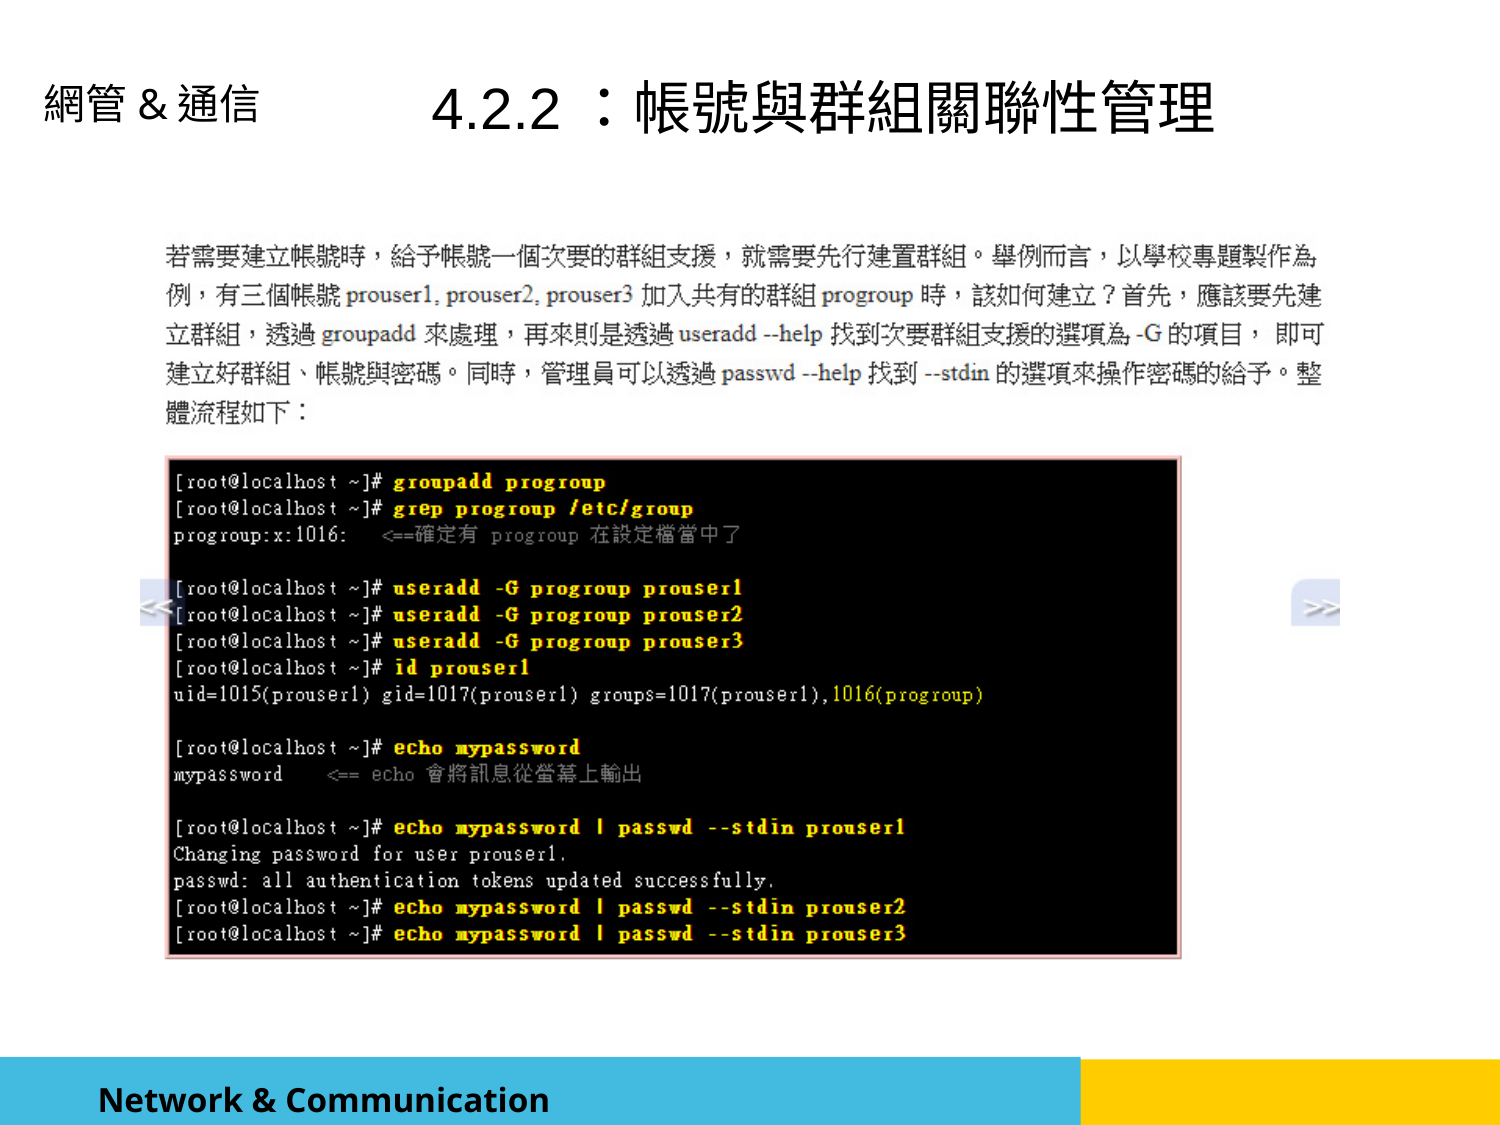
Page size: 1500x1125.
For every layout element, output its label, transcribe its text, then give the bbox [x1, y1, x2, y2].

title 4.2.2：帳號與群組關聯性管理 [431, 42, 1500, 171]
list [140, 221, 1339, 961]
